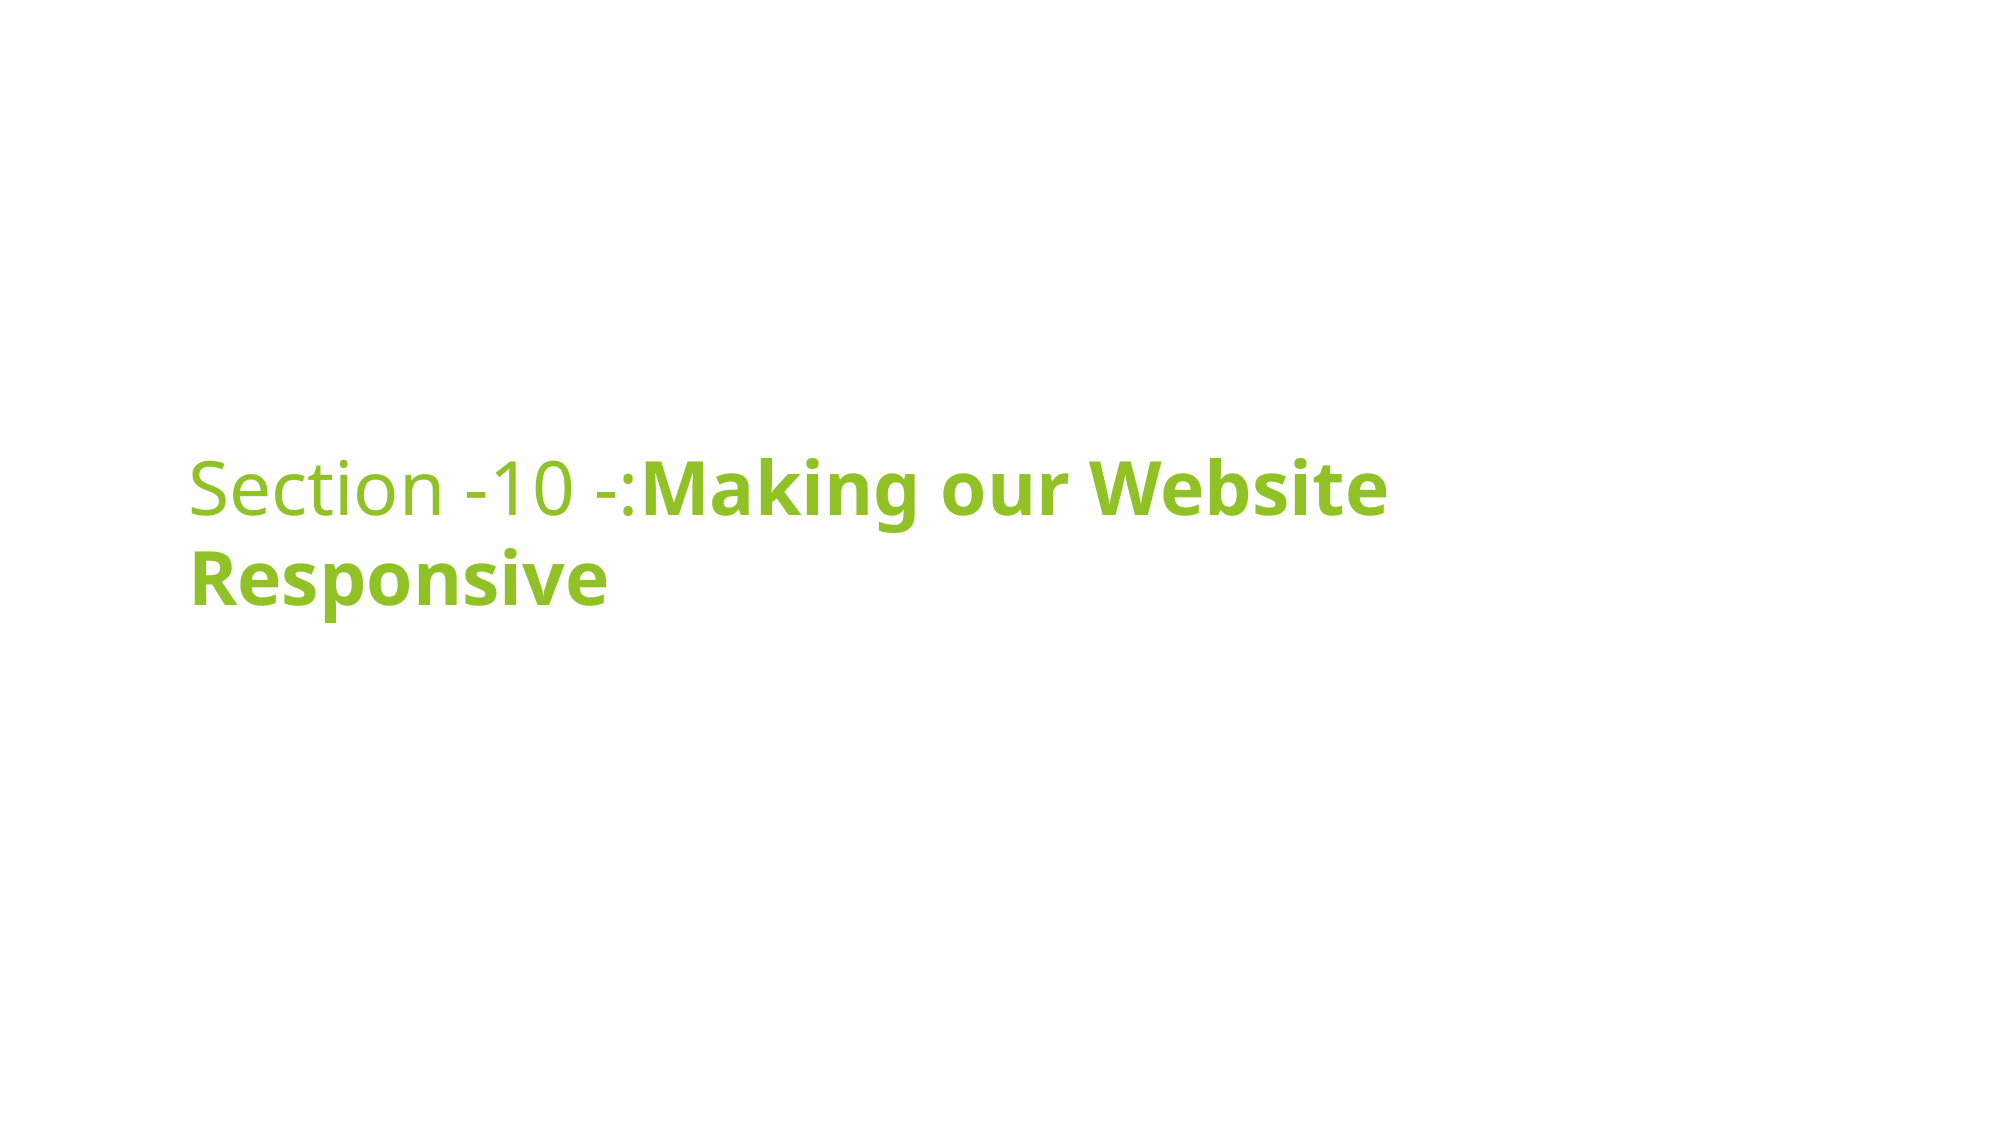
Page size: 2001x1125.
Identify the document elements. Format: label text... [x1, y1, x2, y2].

title Section -10 -:Making our Website Responsive [173, 432, 1812, 650]
